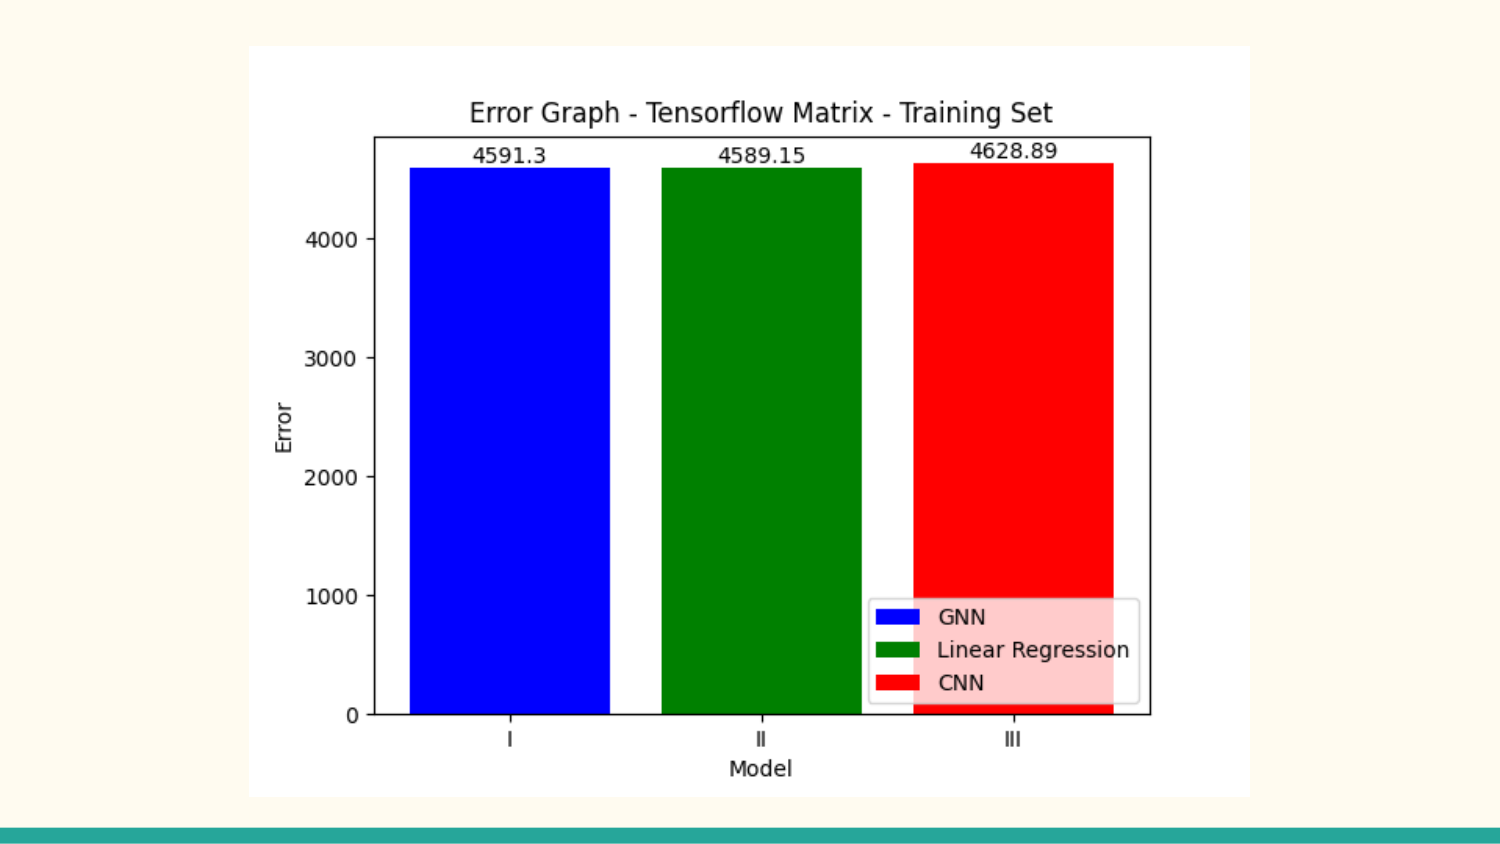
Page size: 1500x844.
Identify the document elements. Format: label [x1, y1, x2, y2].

picture [249, 46, 1251, 798]
